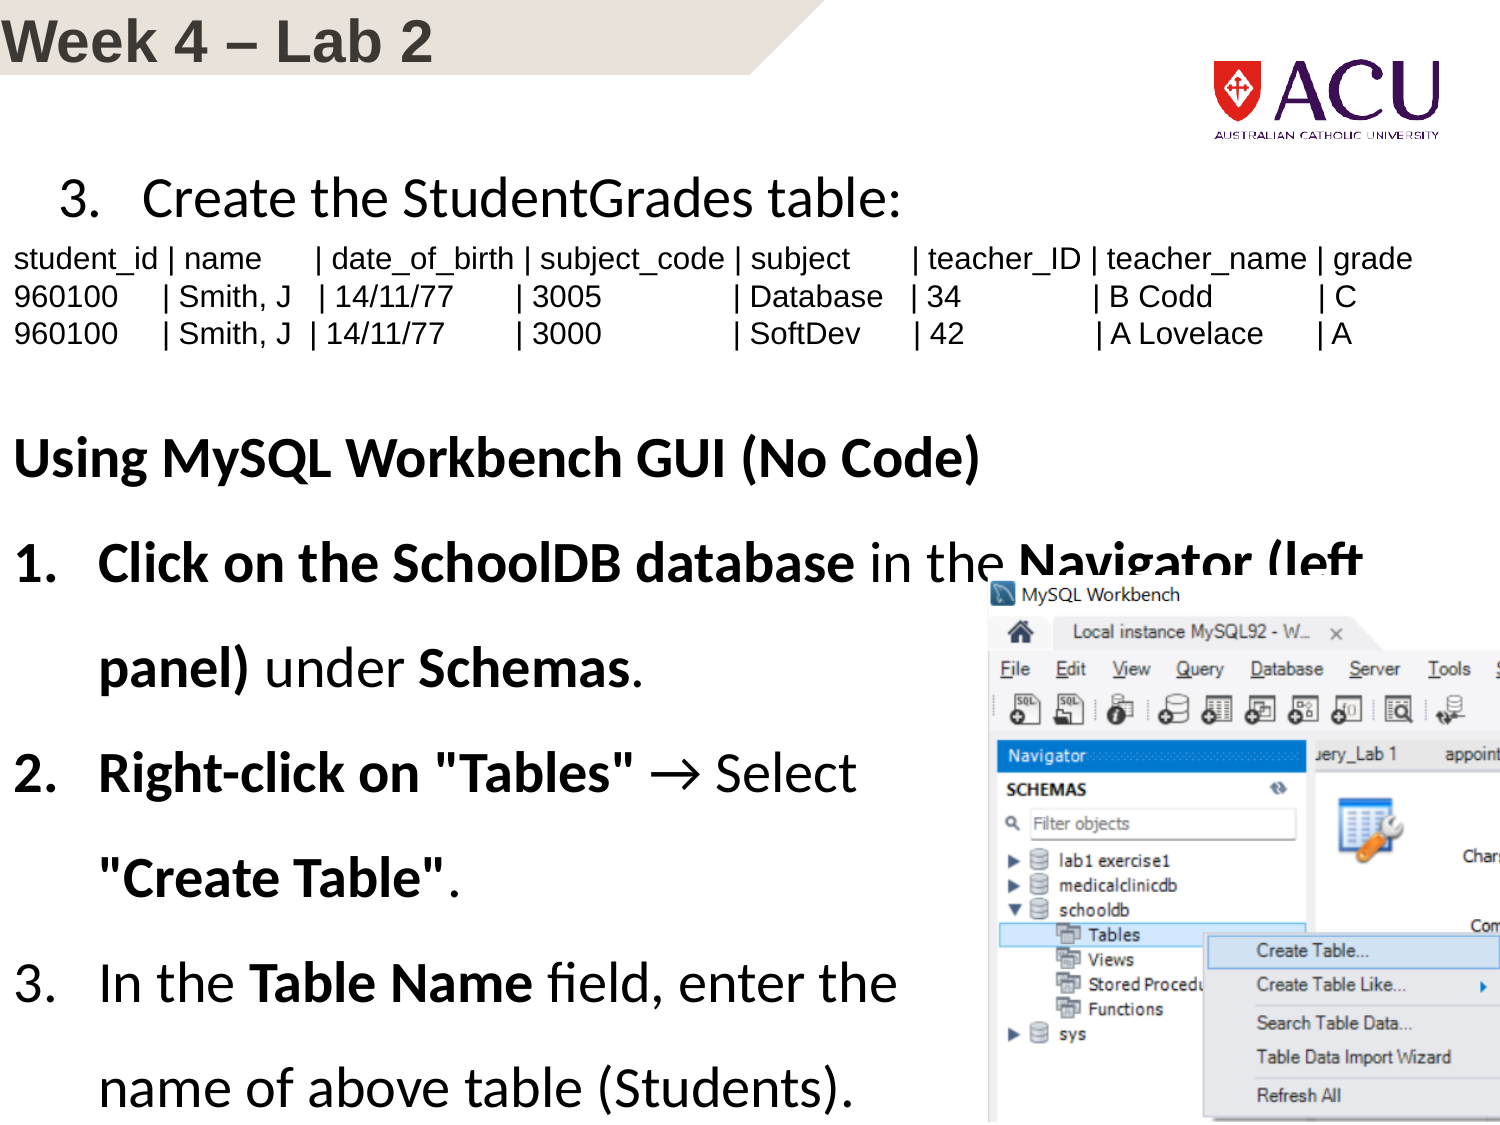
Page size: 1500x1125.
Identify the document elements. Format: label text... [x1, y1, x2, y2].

picture [987, 575, 1500, 1122]
text_box Create the StudentGrades table: [0, 116, 1500, 231]
text_box Using MySQL Workbench GUI (No Code) Click on the SchoolDB database in the Navigator (left panel) under Schemas. Right-click on "Tables" → Select "Create Table". In the Table Name field, enter the name of above table (Students). [0, 377, 1500, 1125]
picture [1214, 59, 1439, 116]
text_box student_id | name | date_of_birth | subject_code | subject | teacher_ID | teacher_name | grade 960100 | Smith, J | 14/11/77 | 3005 | Database | 34 | B Codd | C 960100 | Smith, J | 14/11/77 | 3000 | SoftDev | 42 | A Lovelace | A [0, 231, 1500, 359]
title Week 4 – Lab 2 [0, 0, 863, 116]
